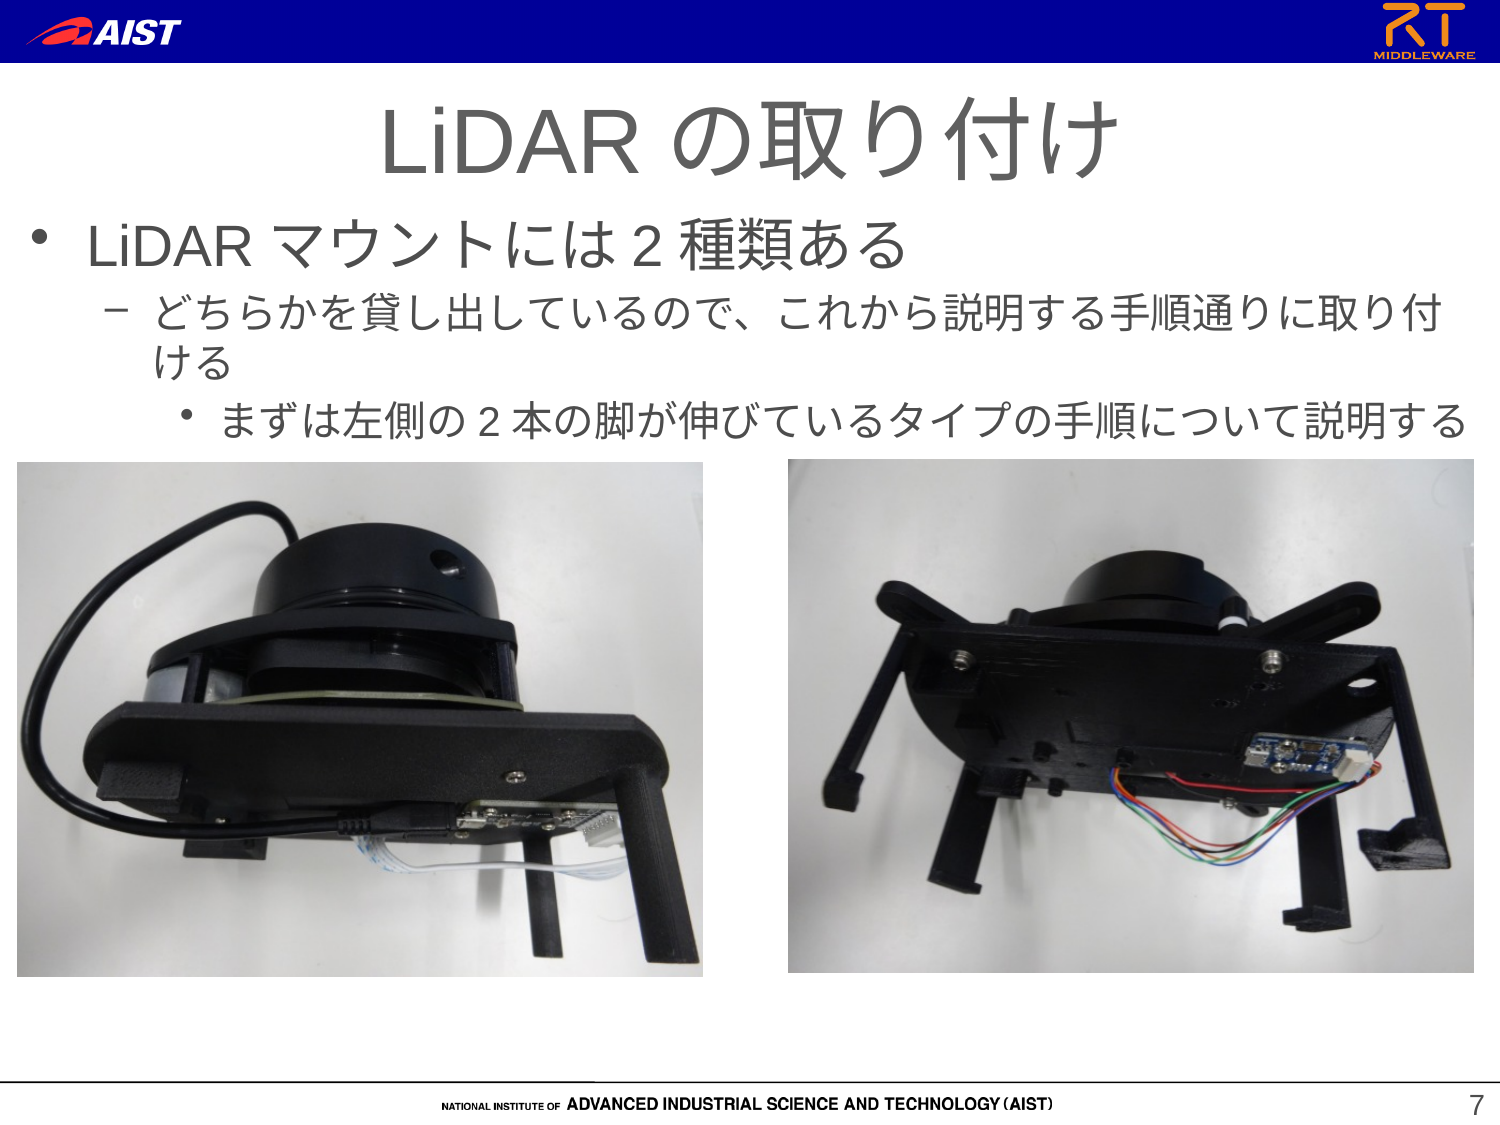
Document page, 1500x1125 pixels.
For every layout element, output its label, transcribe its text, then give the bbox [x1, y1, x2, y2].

slide_number 7 [1149, 1078, 1500, 1125]
list LiDARマウントには2種類ある どちらかを貸し出しているので、これから説明する手順通りに取り付ける まずは左側の2本の脚が伸びているタイプの手順について説明する [14, 200, 1489, 1102]
picture [0, 0, 1500, 63]
picture [17, 462, 703, 977]
picture [442, 1102, 1052, 1110]
picture [788, 458, 1475, 974]
text_box LiDARの取り付け [29, 66, 1474, 208]
